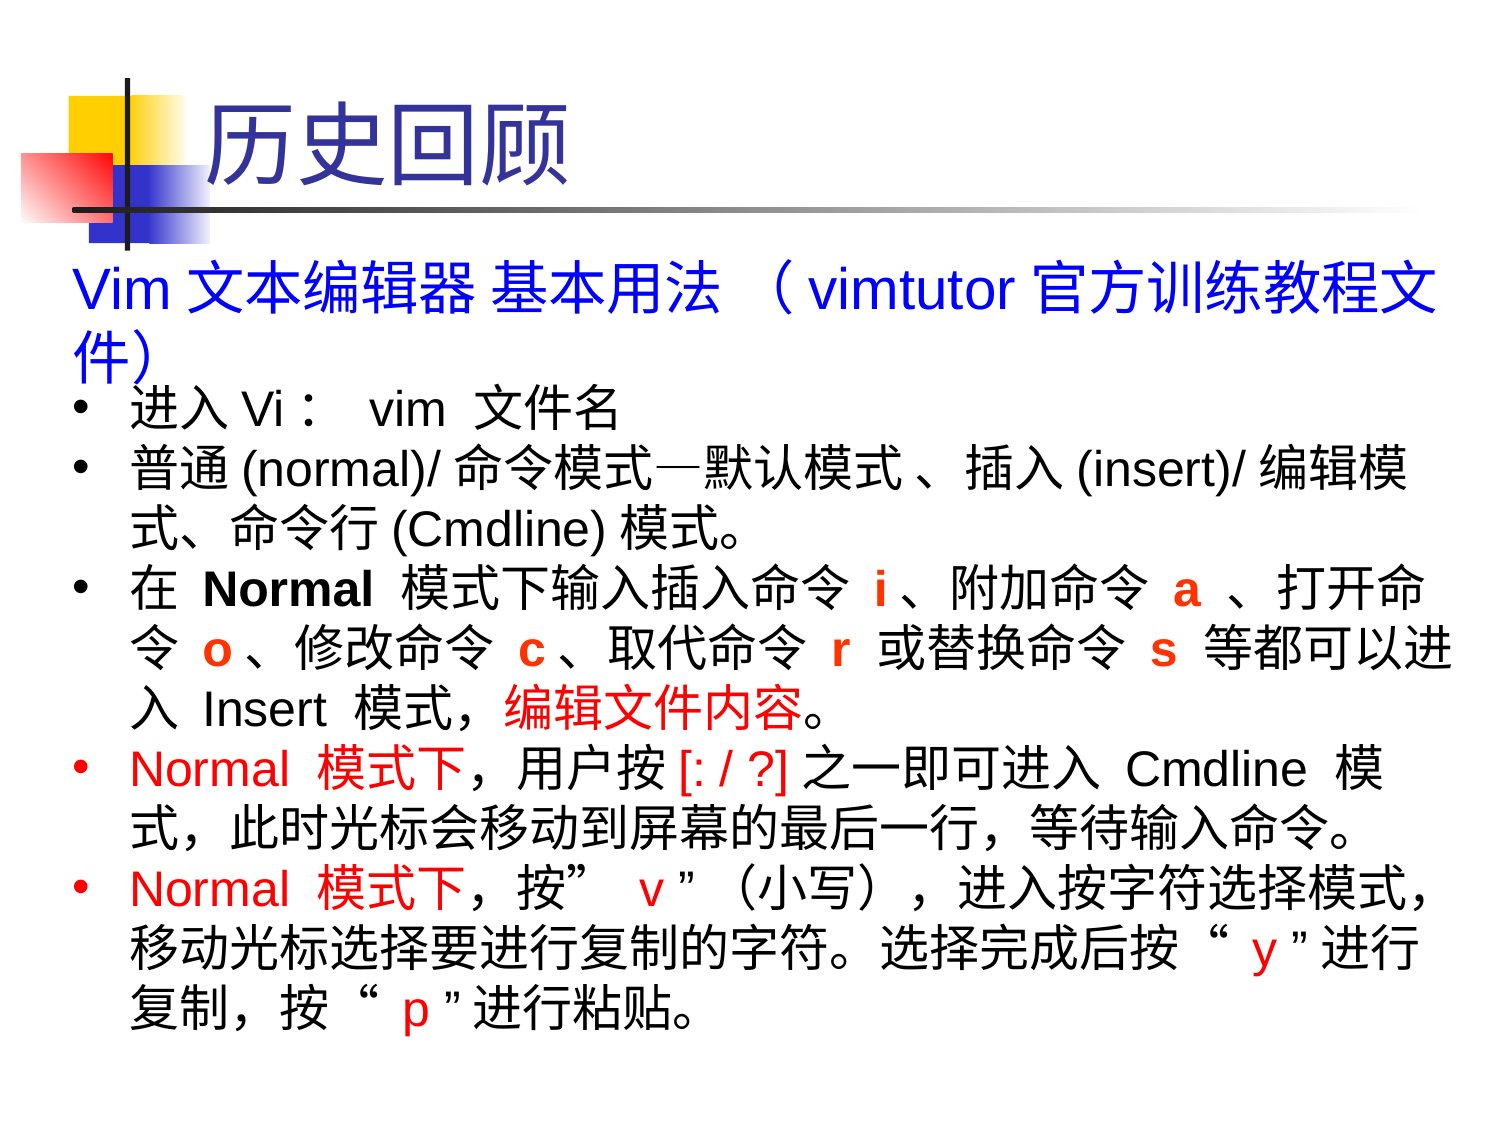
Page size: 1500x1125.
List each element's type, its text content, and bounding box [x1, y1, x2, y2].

text_box Vim文本编辑器 基本用法 （vimtutor官方训练教程文件） [58, 243, 1483, 368]
title 历史回顾 [189, 31, 1468, 205]
text_box 进入Vi： vim 文件名 普通(normal)/命令模式—默认模式 、插入(insert)/编辑模式、命令行(Cmdline)模式。 在 Normal 模式下输入插入命令 i、附加命令 a 、打开命令 o、修改命令 c、取代命令 r 或替换命令 s 等都可以进入 Insert 模式，编辑文件内容。 Normal 模式下，用户按[: / ?]之一即可进入 Cmdline 模式，此时光标会移动到屏幕的最后一行，等待输入命令。 Normal 模式下，按” v ”（小写），进入按字符选择模式，移动光标选择要进行复制的字符。选择完成后按“ y ”进行复制，按“ p ”进行粘贴。 [58, 368, 1483, 1044]
